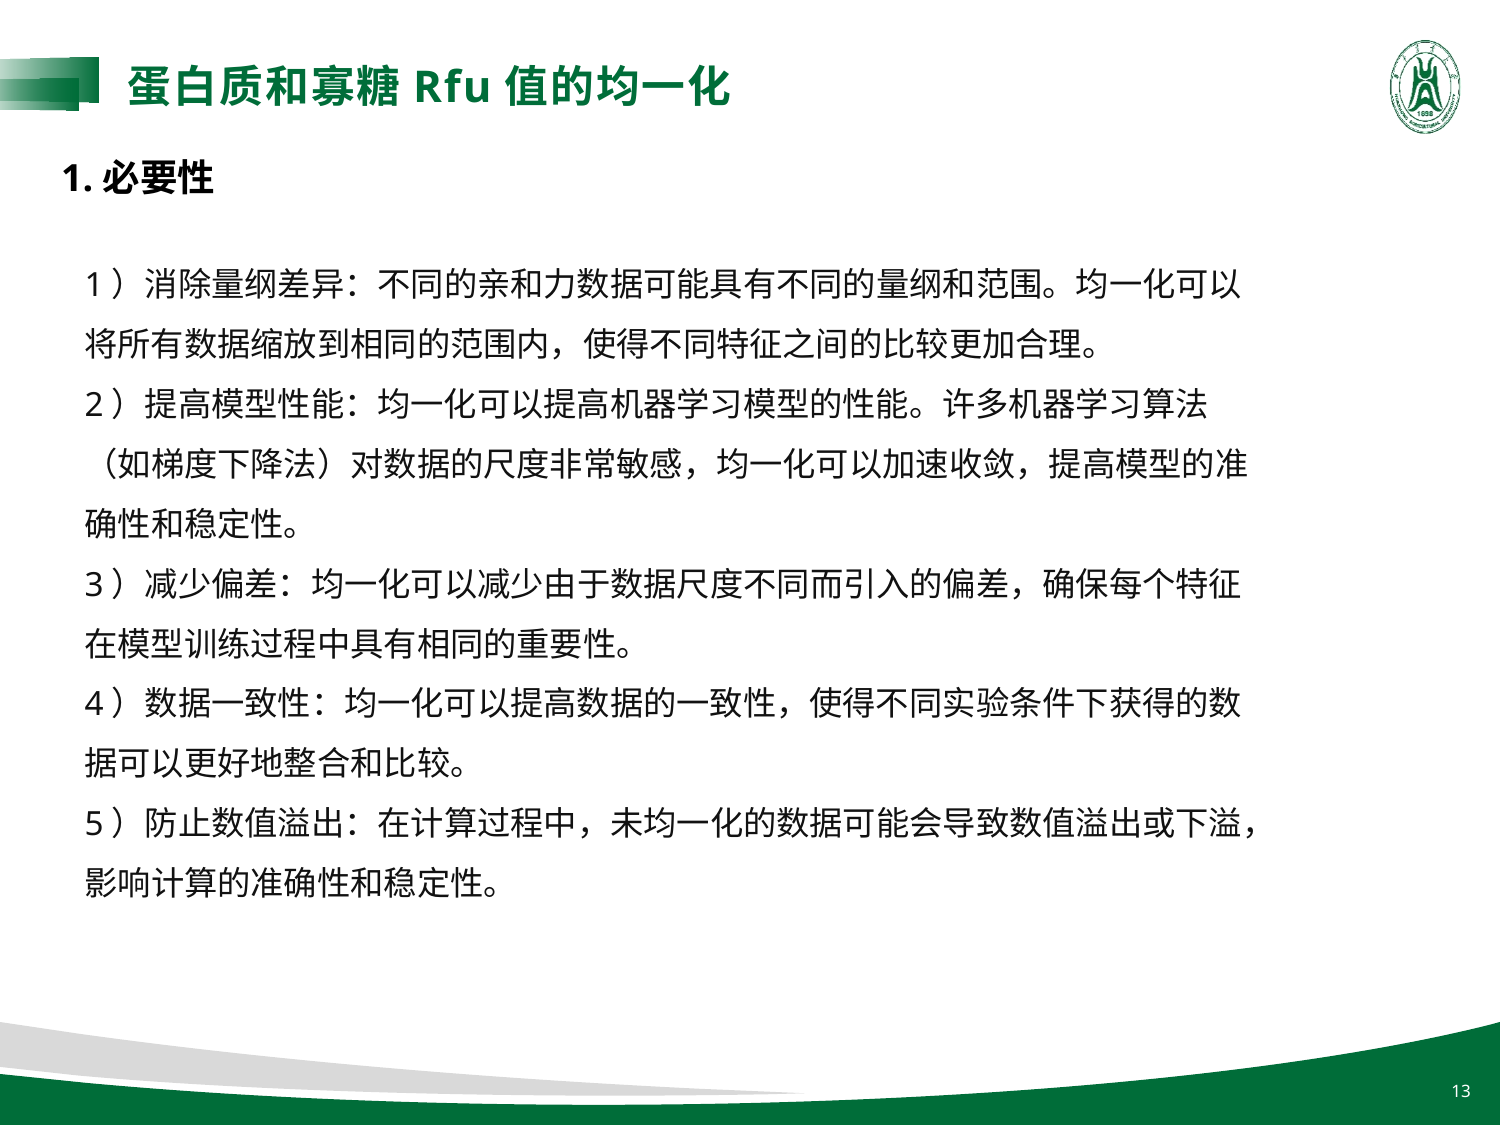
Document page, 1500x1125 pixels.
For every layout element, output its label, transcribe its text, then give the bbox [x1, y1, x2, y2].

slide_number 13 [1148, 1062, 1486, 1122]
picture [1385, 33, 1464, 137]
text_box 1）消除量纲差异：不同的亲和力数据可能具有不同的量纲和范围。均一化可以将所有数据缩放到相同的范围内，使得不同特征之间的比较更加合理。 2）提高模型性能：均一化可以提高机器学习模型的性能。许多机器学习算法（如梯度下降法）对数据的尺度非常敏感，均一化可以加速收敛，提高模型的准确性和稳定性。 3）减少偏差：均一化可以减少由于数据尺度不同而引入的偏差，确保每个特征在模型训练过程中具有相同的重要性。 4）数据一致性：均一化可以提高数据的一致性，使得不同实验条件下获得的数据可以更好地整合和比较。 5）防止数值溢出：在计算过程中，未均一化的数据可能会导致数值溢出或下溢，影响计算的准确性和稳定性。 [69, 236, 1276, 772]
text_box 蛋白质和寡糖Rfu值的均一化 [113, 51, 819, 120]
text_box 1.必要性 [46, 146, 1204, 207]
